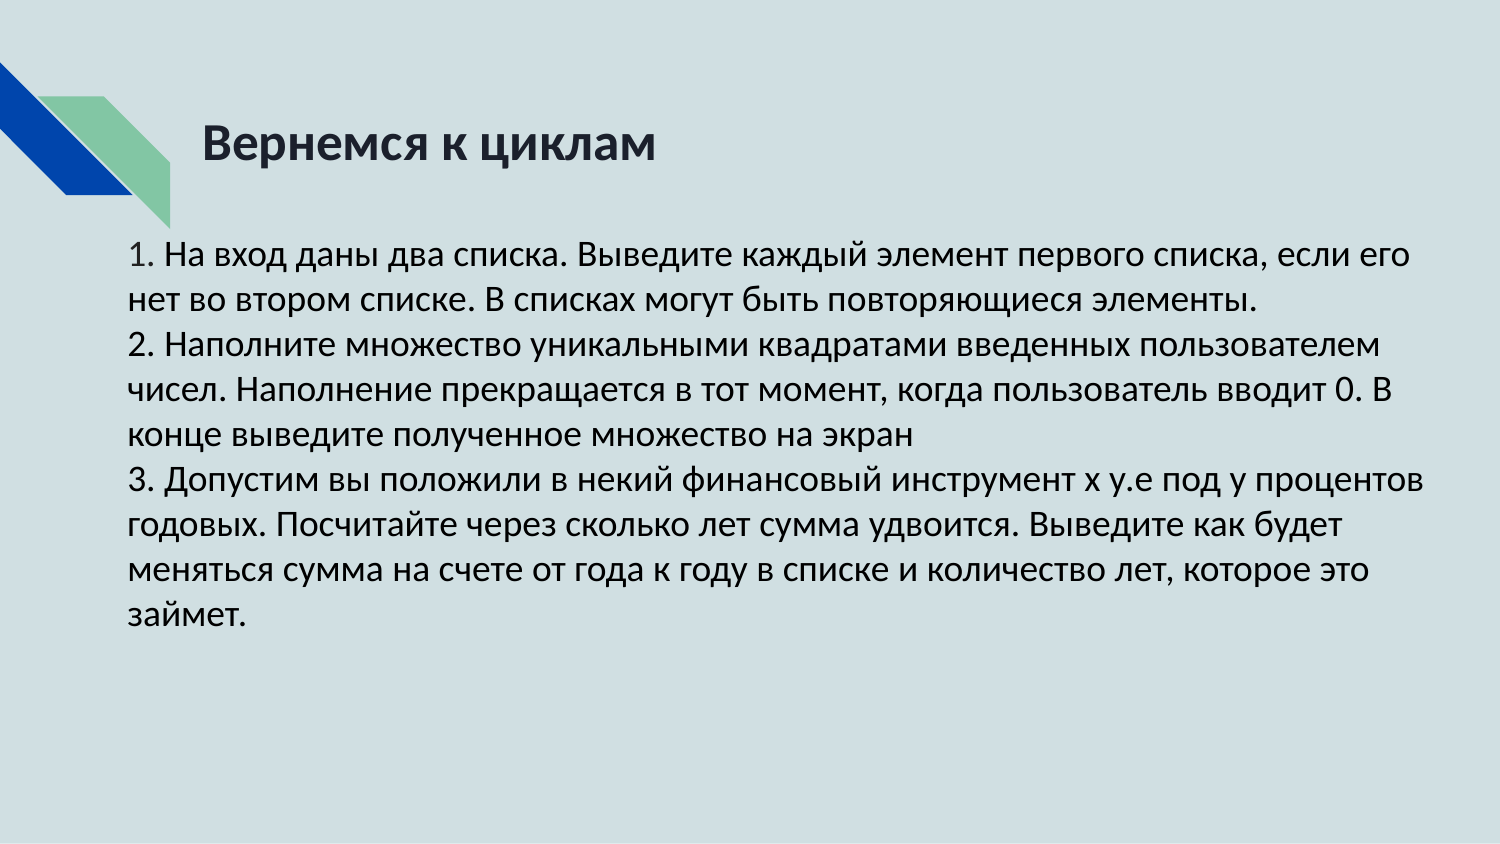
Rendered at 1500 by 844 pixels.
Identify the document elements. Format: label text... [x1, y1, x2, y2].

text_box Вернемся к циклам [187, 92, 1500, 186]
text_box 1. На вход даны два списка. Выведите каждый элемент первого списка, если его нет во втором списке. В списках могут быть повторяющиеся элементы. 2. Наполните множество уникальными квадратами введенных пользователем чисел. Наполнение прекращается в тот момент, когда пользователь вводит 0. В конце выведите полученное множество на экран 3. Допустим вы положили в некий финансовый инструмент x у.е под y процентов годовых. Посчитайте через сколько лет сумма удвоится. Выведите как будет меняться сумма на счете от года к году в списке и количество лет, которое это займет. [112, 221, 1475, 642]
